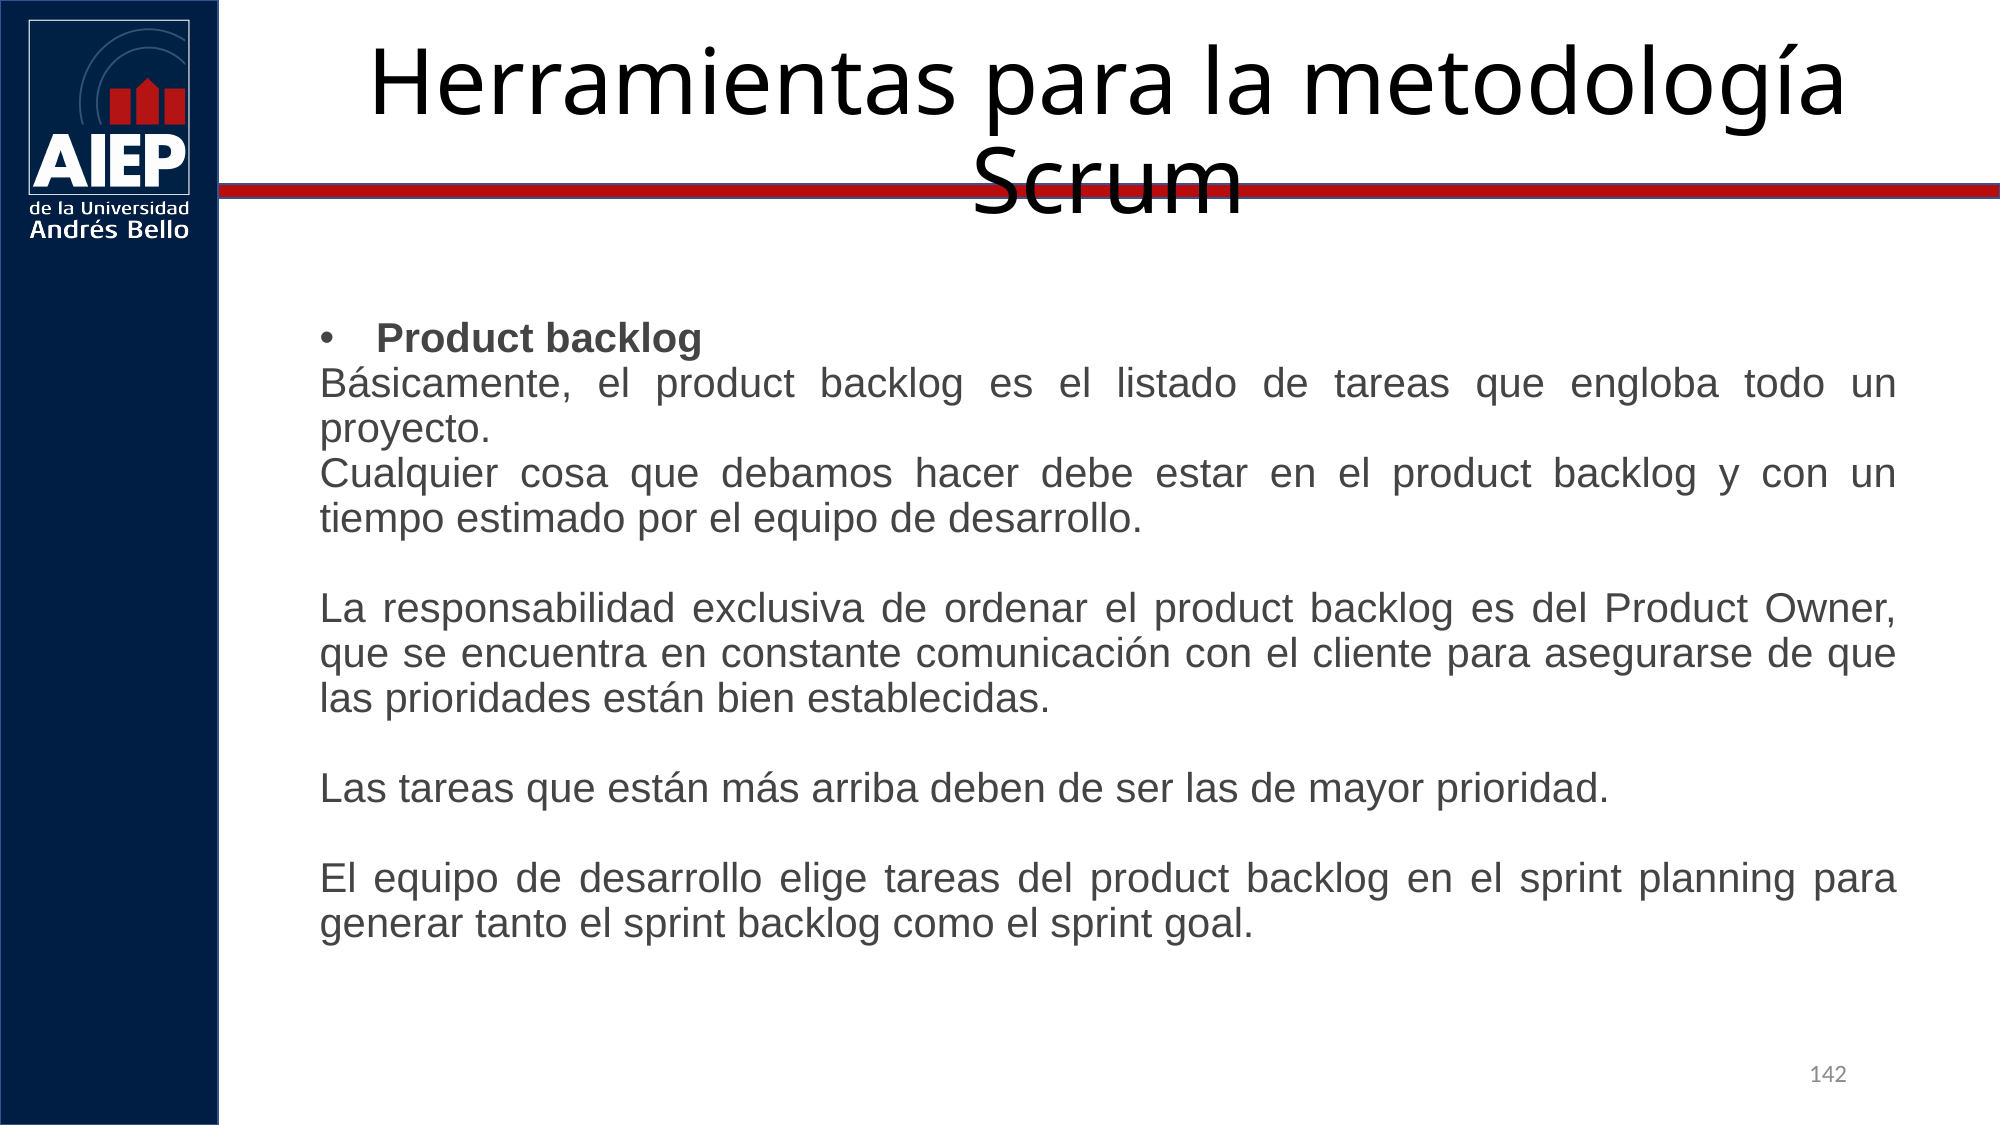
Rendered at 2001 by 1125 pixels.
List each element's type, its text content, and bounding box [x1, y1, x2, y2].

picture [19, 12, 199, 246]
text_box Product backlog Básicamente, el product backlog es el listado de tareas que engloba todo un proyecto. Cualquier cosa que debamos hacer debe estar en el product backlog y con un tiempo estimado por el equipo de desarrollo. La responsabilidad exclusiva de ordenar el product backlog es del Product Owner, que se encuentra en constante comunicación con el cliente para asegurarse de que las prioridades están bien establecidas. Las tareas que están más arriba deben de ser las de mayor prioridad. El equipo de desarrollo elige tareas del product backlog en el sprint planning para generar tanto el sprint backlog como el sprint goal. [304, 309, 1913, 955]
text_box [0, 0, 219, 1125]
text_box Herramientas para la metodología Scrum [239, 28, 1978, 156]
slide_number 142 [1412, 1042, 1863, 1103]
text_box [217, 183, 2000, 199]
